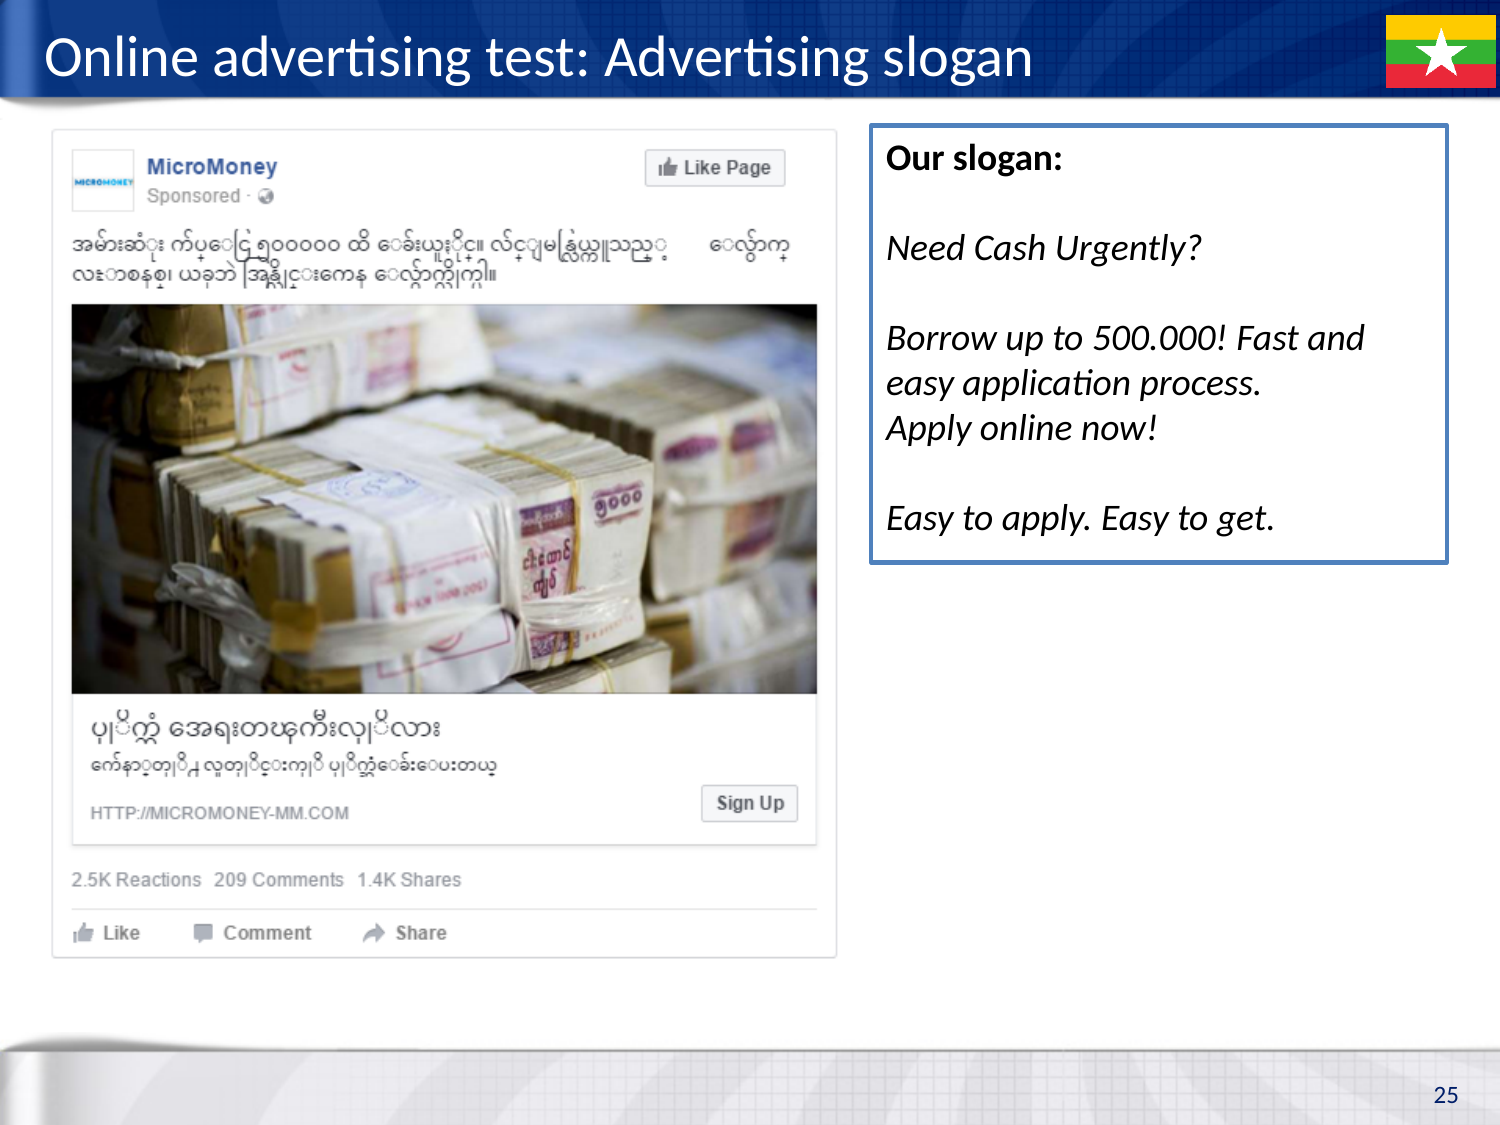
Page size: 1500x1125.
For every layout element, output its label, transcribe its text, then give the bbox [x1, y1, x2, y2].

picture [47, 126, 847, 965]
slide_number 25 [1356, 1070, 1475, 1117]
picture [0, 0, 1500, 120]
title Online advertising test: Advertising slogan [29, 26, 1368, 79]
text_box [869, 123, 1449, 565]
text_box Our slogan: Need Cash Urgently? Borrow up to 500.000! Fast and easy application process. Apply online now! Easy to apply. Easy to get. [871, 125, 1447, 546]
picture [0, 1032, 1500, 1125]
